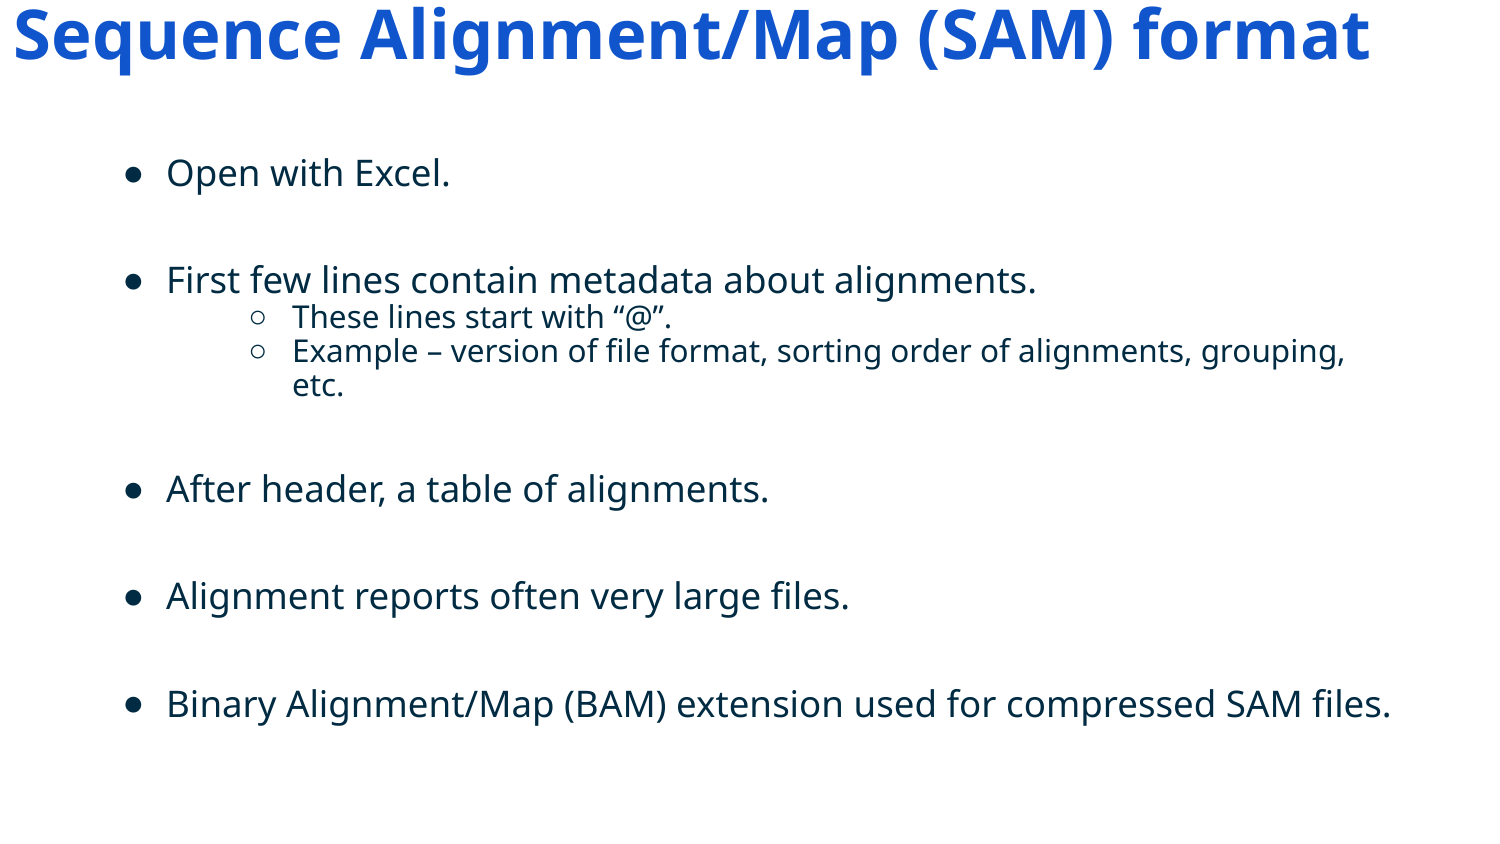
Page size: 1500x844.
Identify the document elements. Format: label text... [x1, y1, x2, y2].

list Open with Excel. First few lines contain metadata about alignments. These lines start with “@”. Example – version of file format, sorting order of alignments, grouping, etc. After header, a table of alignments. Alignment reports often very large files. Binary Alignment/Map (BAM) extension used for compressed SAM files. [103, 154, 1397, 760]
title Sequence Alignment/Map (SAM) format [13, 0, 1500, 121]
